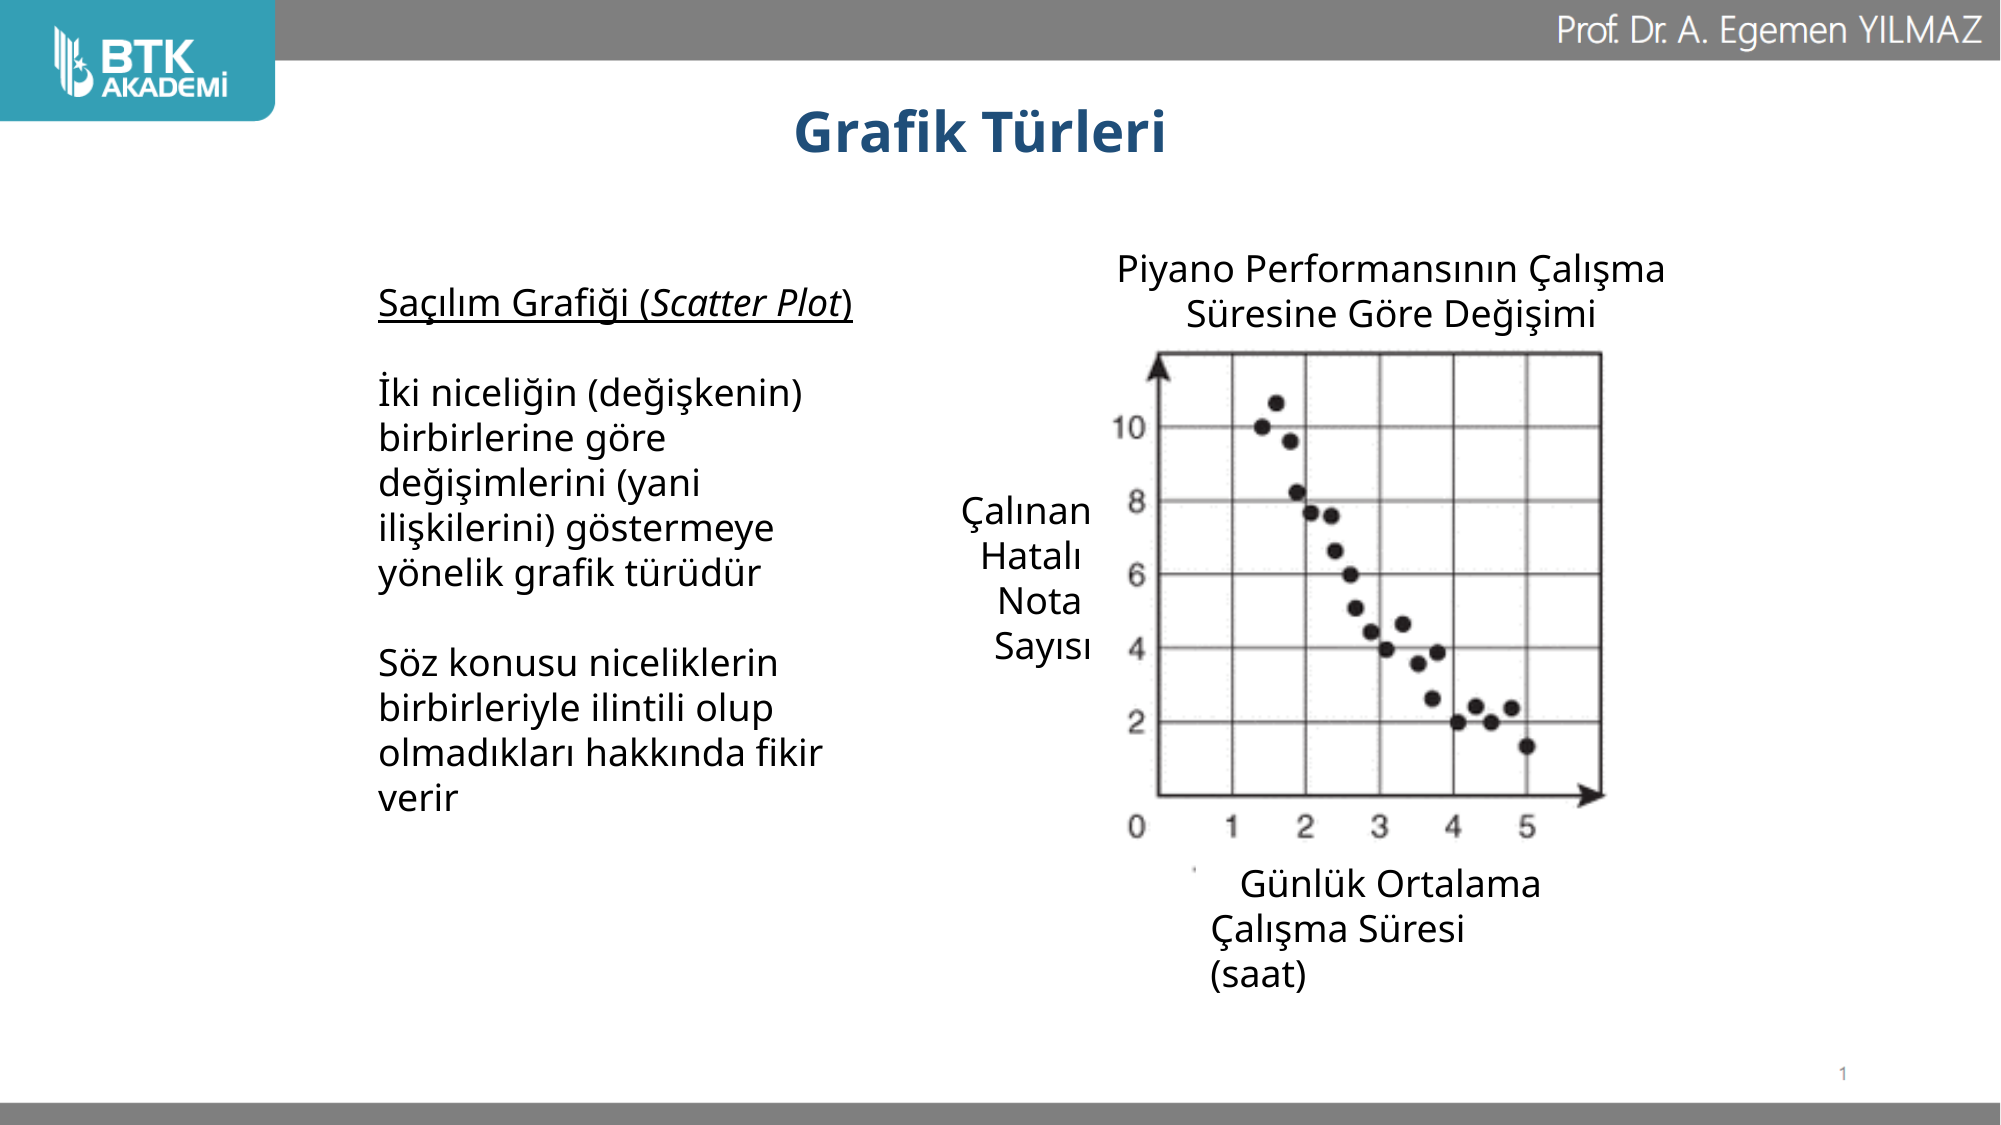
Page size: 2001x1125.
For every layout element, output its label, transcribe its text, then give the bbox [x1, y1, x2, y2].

text_box Günlük Ortalama Çalışma Süresi (saat) [1195, 954, 1579, 1003]
slide_number 52 [1325, 1042, 1863, 1103]
title Grafik Türleri [99, 0, 1863, 172]
picture [0, 0, 2001, 1125]
text_box Saçılım Grafiği (Scatter Plot) İki niceliğin (değişkenin) birbirlerine göre değişimlerini (yani ilişkilerini) göstermeye yönelik grafik türüdür Söz konusu niceliklerin birbirleriyle ilintili olup olmadıkları hakkında fikir verir [363, 271, 878, 558]
text_box Piyano Performansının Çalışma Süresine Göre Değişimi [1101, 238, 1692, 343]
